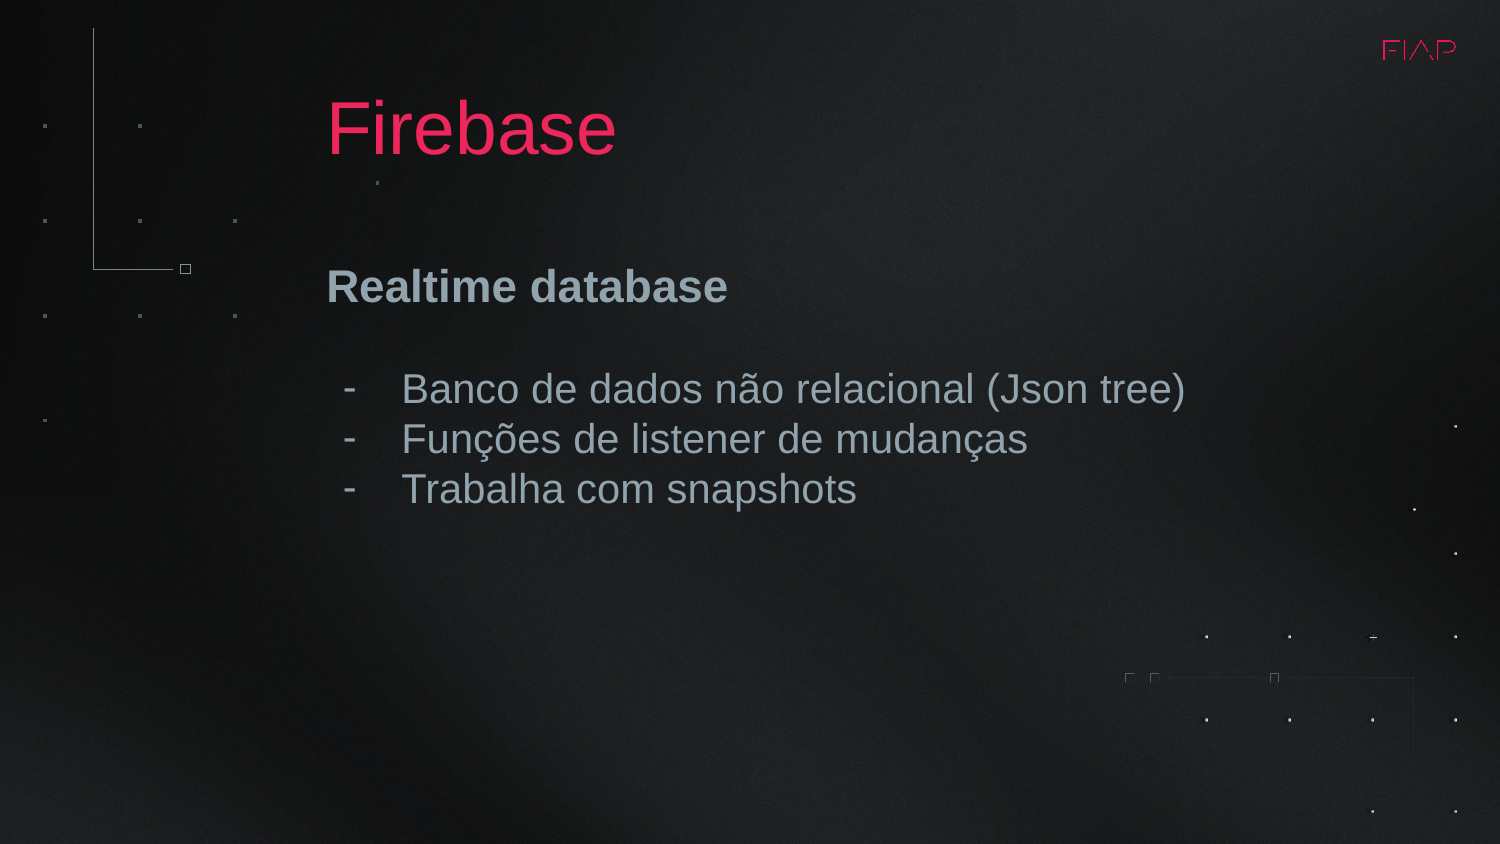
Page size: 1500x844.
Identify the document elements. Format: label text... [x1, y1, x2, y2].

text_box Realtime database Banco de dados não relacional (Json tree) Funções de listener de mudanças Trabalha com snapshots [311, 249, 1292, 520]
picture [0, 0, 1500, 844]
text_box Firebase [383, 72, 1126, 177]
